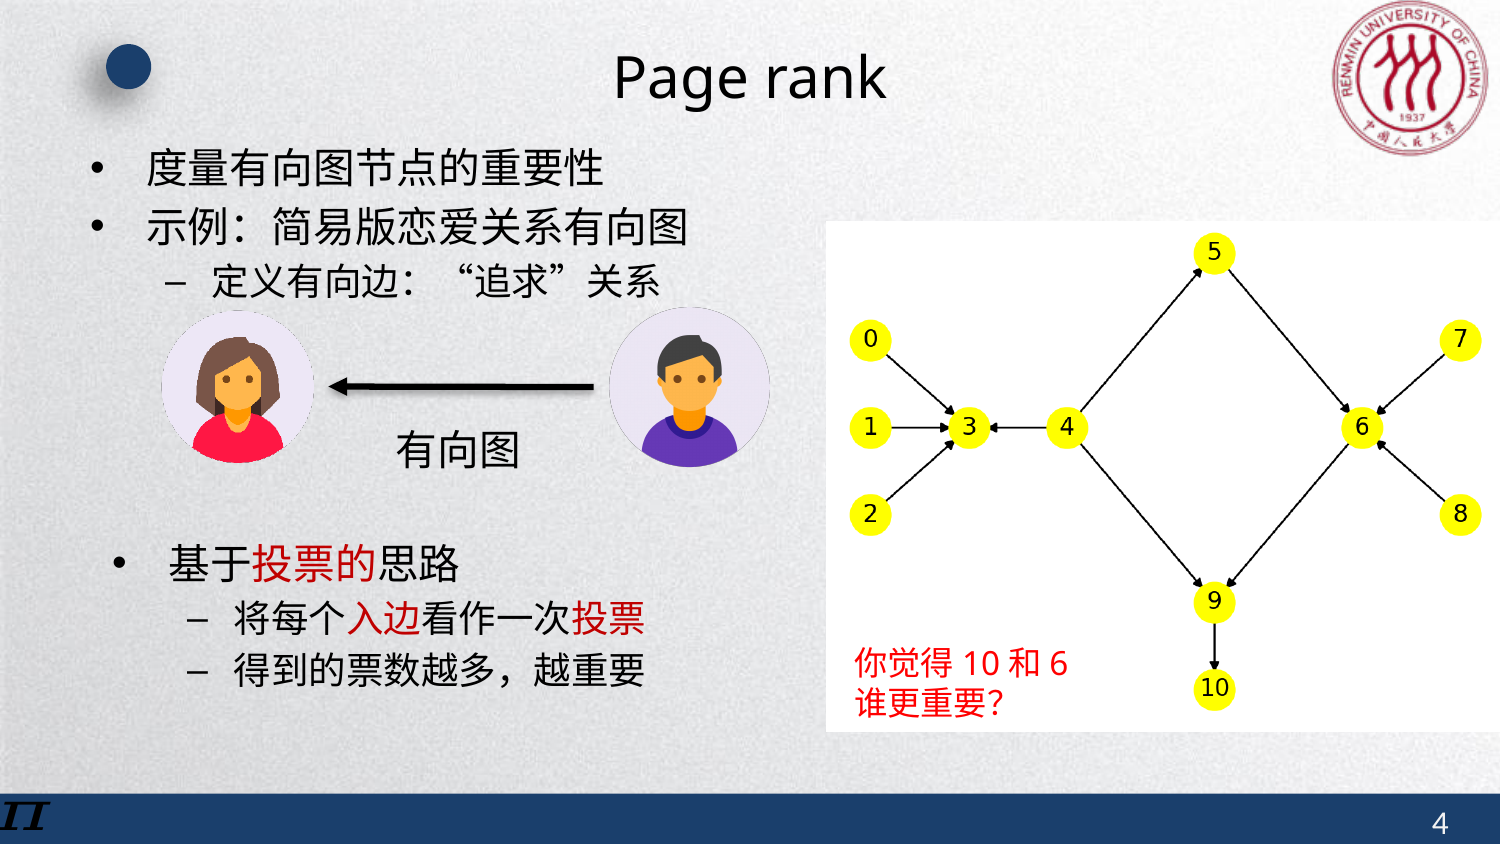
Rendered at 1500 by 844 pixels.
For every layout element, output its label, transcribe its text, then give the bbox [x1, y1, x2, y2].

title Page rank [75, 33, 1425, 116]
list 度量有向图节点的重要性 示例：简易版恋爱关系有向图 定义有向边：“追求”关系 [75, 134, 1425, 781]
text_box 有向图 [381, 416, 541, 482]
text_box 基于投票的思路 将每个入边看作一次投票 得到的票数越多，越重要 [97, 529, 804, 735]
picture [0, 0, 1500, 793]
